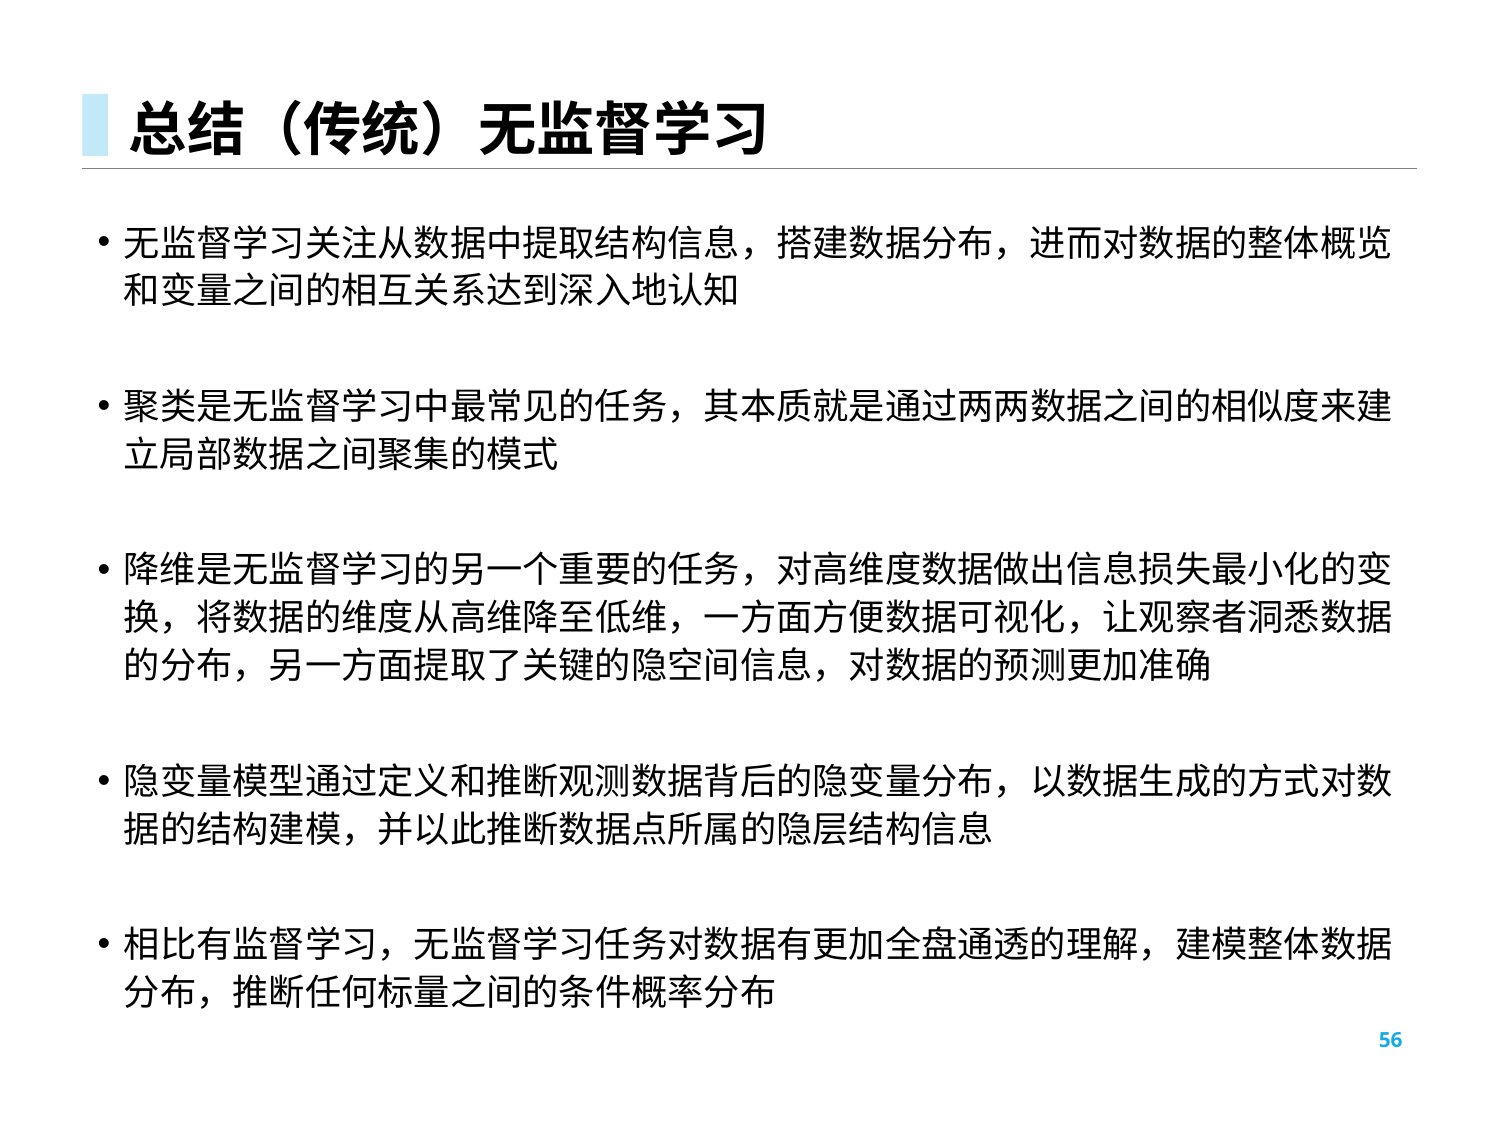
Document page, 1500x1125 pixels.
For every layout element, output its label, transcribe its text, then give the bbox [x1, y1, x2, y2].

slide_number 56 [1059, 1024, 1418, 1058]
list 无监督学习关注从数据中提取结构信息，搭建数据分布，进而对数据的整体概览和变量之间的相互关系达到深入地认知 聚类是无监督学习中最常见的任务，其本质就是通过两两数据之间的相似度来建立局部数据之间聚集的模式 降维是无监督学习的另一个重要的任务，对高维度数据做出信息损失最小化的变换，将数据的维度从高维降至低维，一方面方便数据可视化，让观察者洞悉数据的分布，另一方面提取了关键的隐空间信息，对数据的预测更加准确 隐变量模型通过定义和推断观测数据背后的隐变量分布，以数据生成的方式对数据的结构建模，并以此推断数据点所属的隐层结构信息 相比有监督学习，无监督学习任务对数据有更加全盘通透的理解，建模整体数据分布，推断任何标量之间的条件概率分布 [82, 207, 1418, 1024]
title 总结（传统）无监督学习 [113, 1, 1405, 171]
